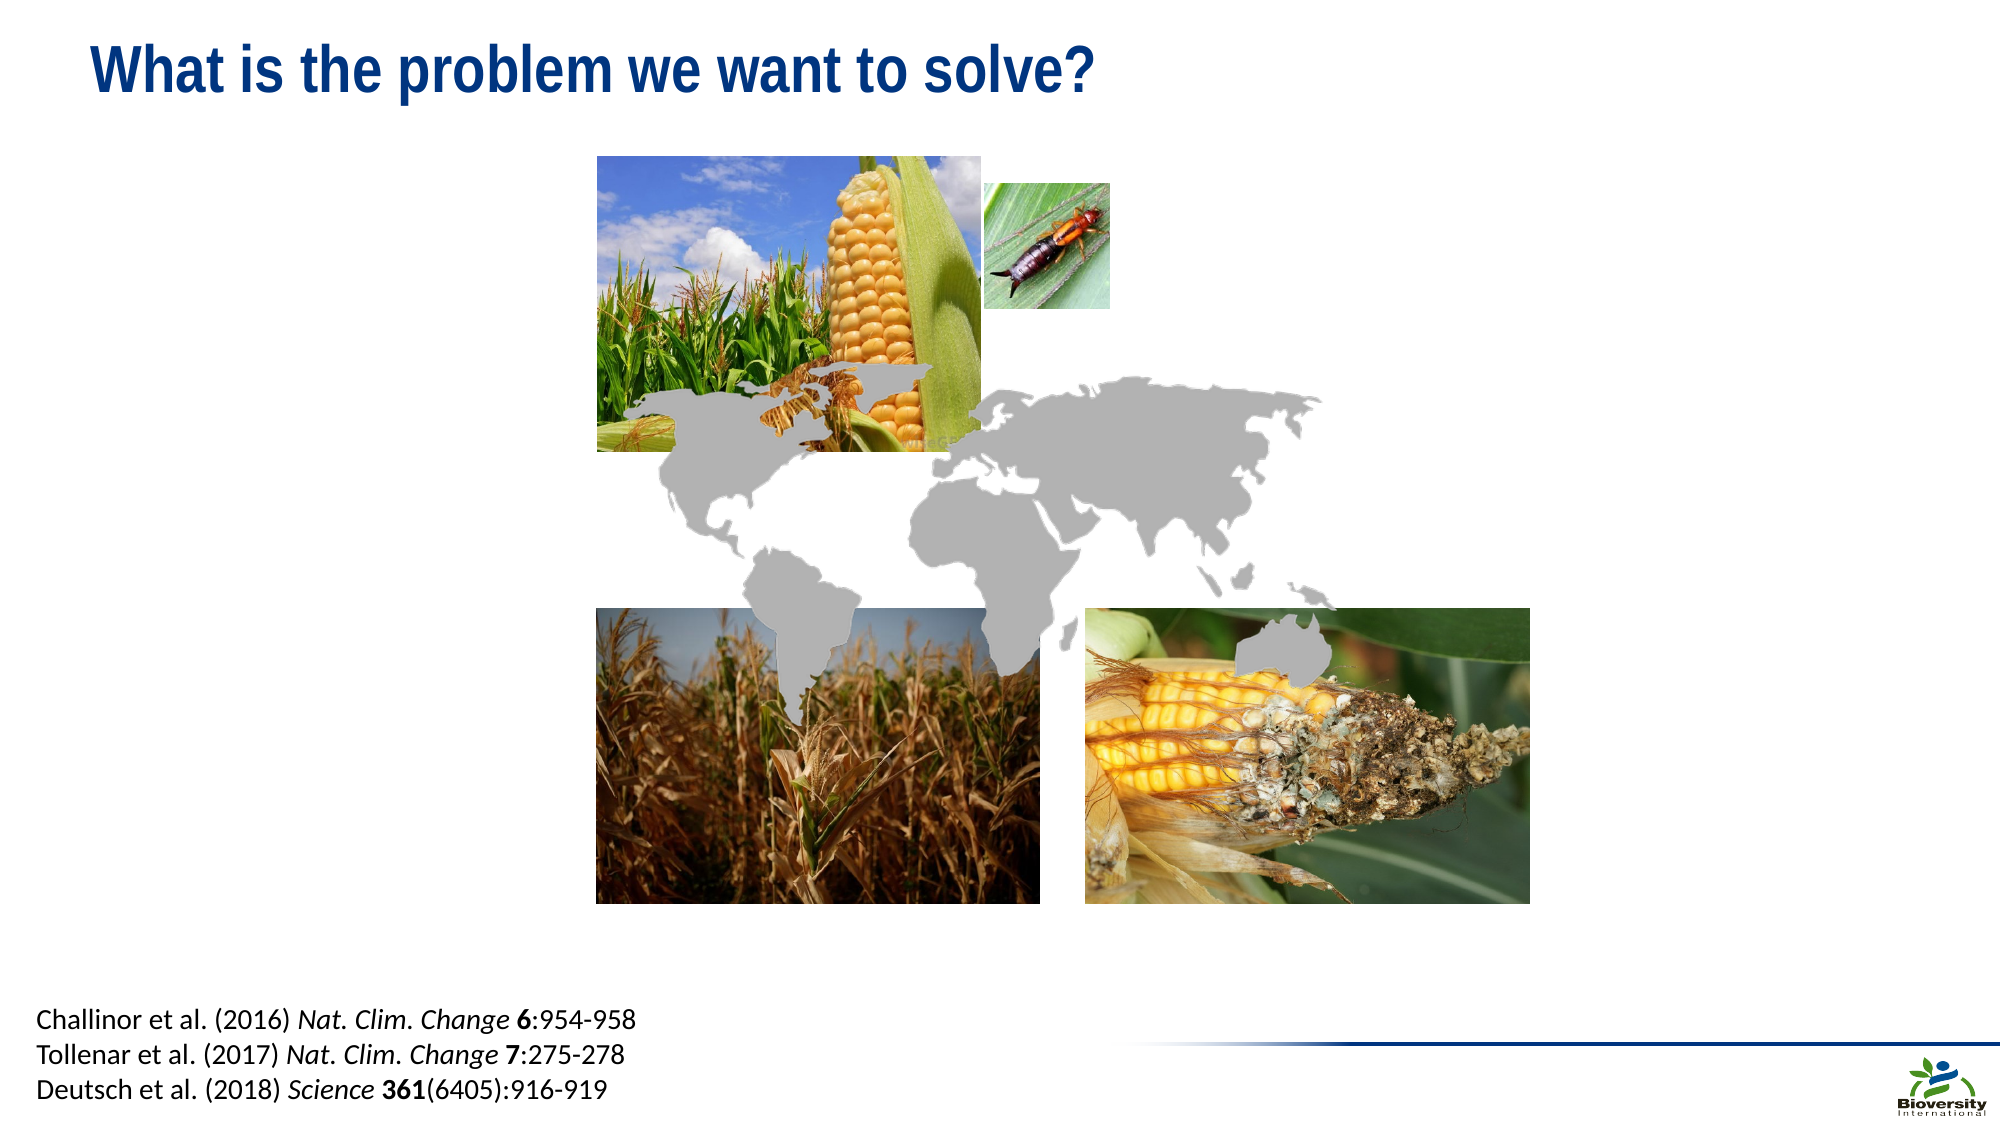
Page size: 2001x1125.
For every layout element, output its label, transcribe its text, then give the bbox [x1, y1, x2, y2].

picture [984, 183, 1110, 309]
title What is the problem we want to solve? [75, 27, 1422, 157]
picture [1898, 1057, 1987, 1116]
text_box Challinor et al. (2016) Nat. Clim. Change 6:954-958 Tollenar et al. (2017) Nat. Clim. Change 7:275-278 Deutsch et al. (2018) Science 361(6405):916-919 [21, 980, 1105, 1125]
picture [596, 156, 1530, 904]
